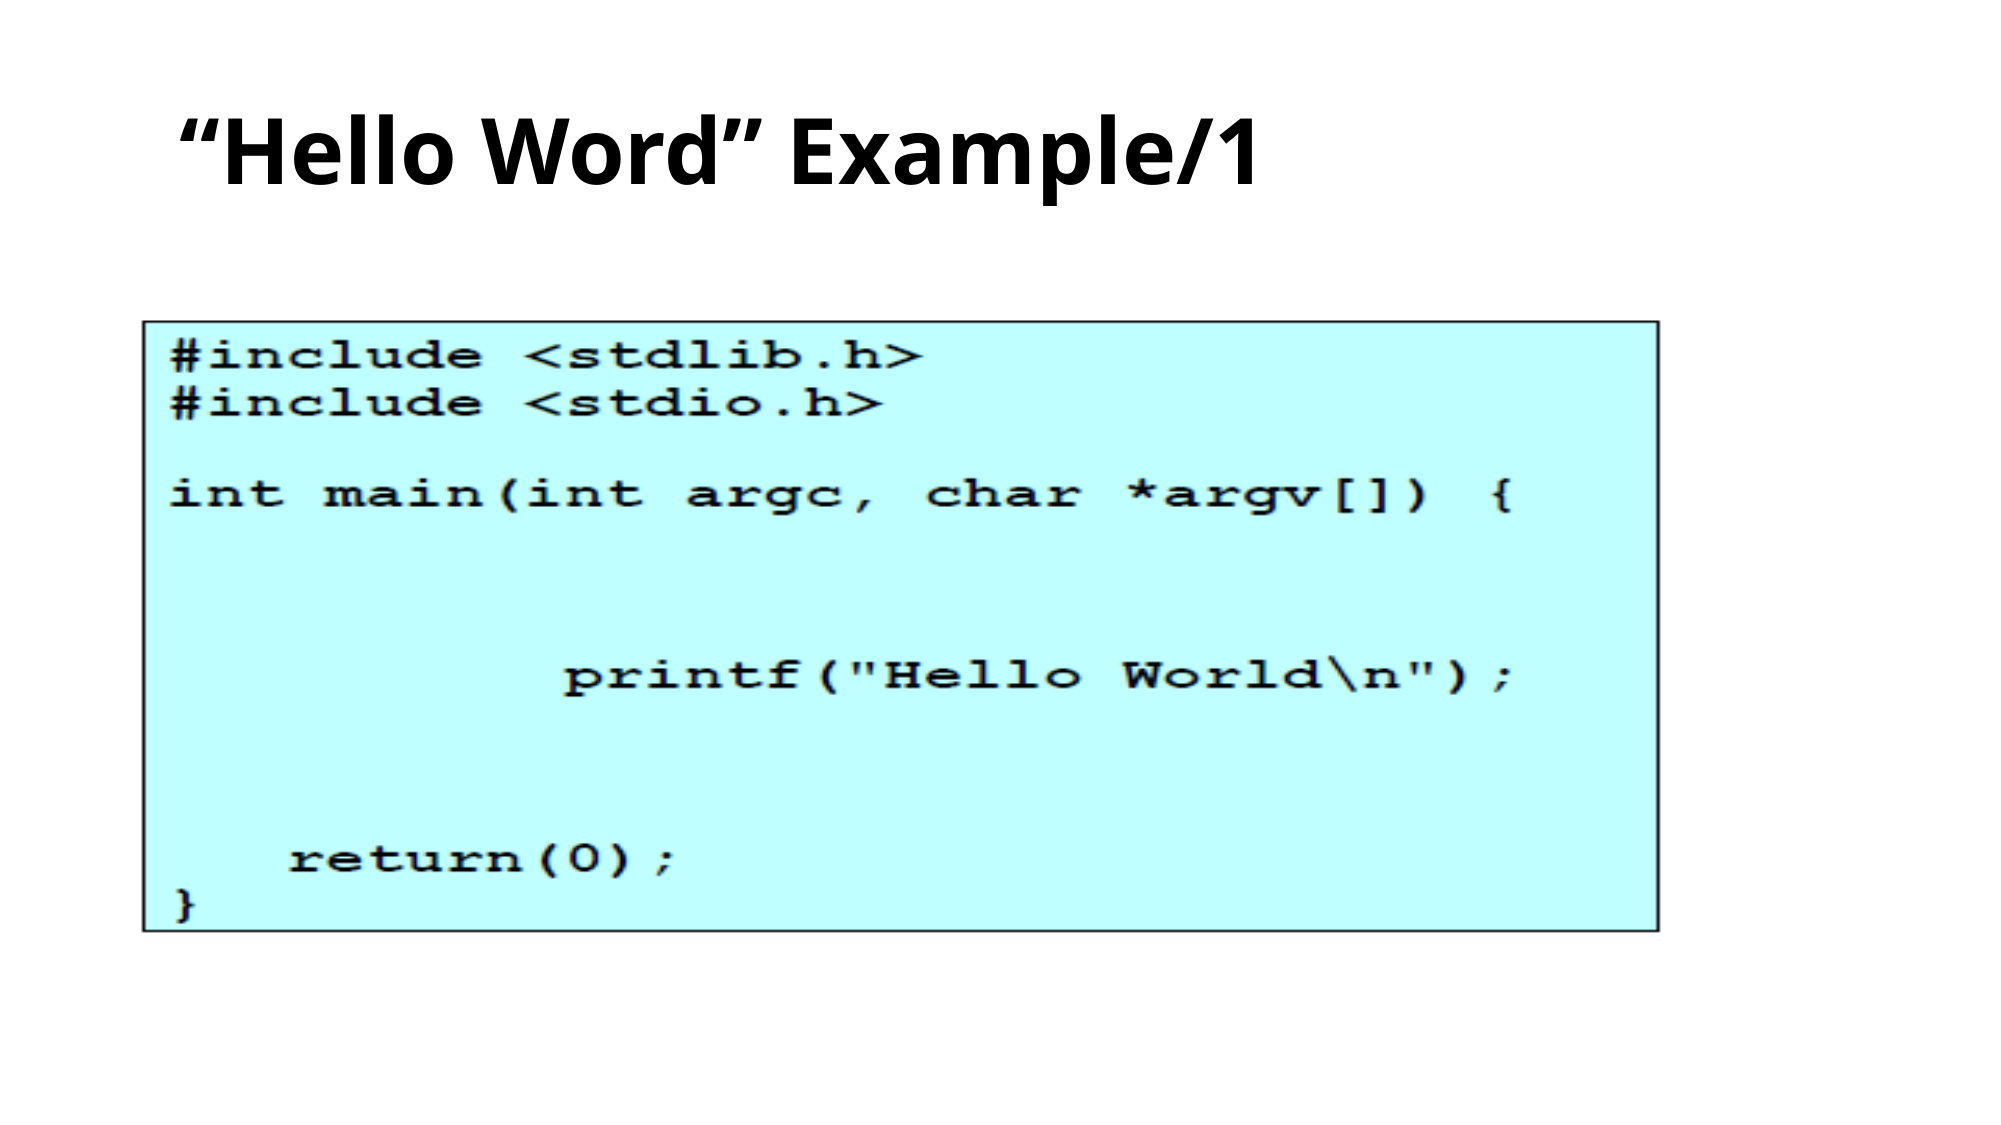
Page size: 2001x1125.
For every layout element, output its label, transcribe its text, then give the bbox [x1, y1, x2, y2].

title “Hello Word” Example/1 [164, 46, 1890, 264]
picture [137, 319, 1667, 937]
